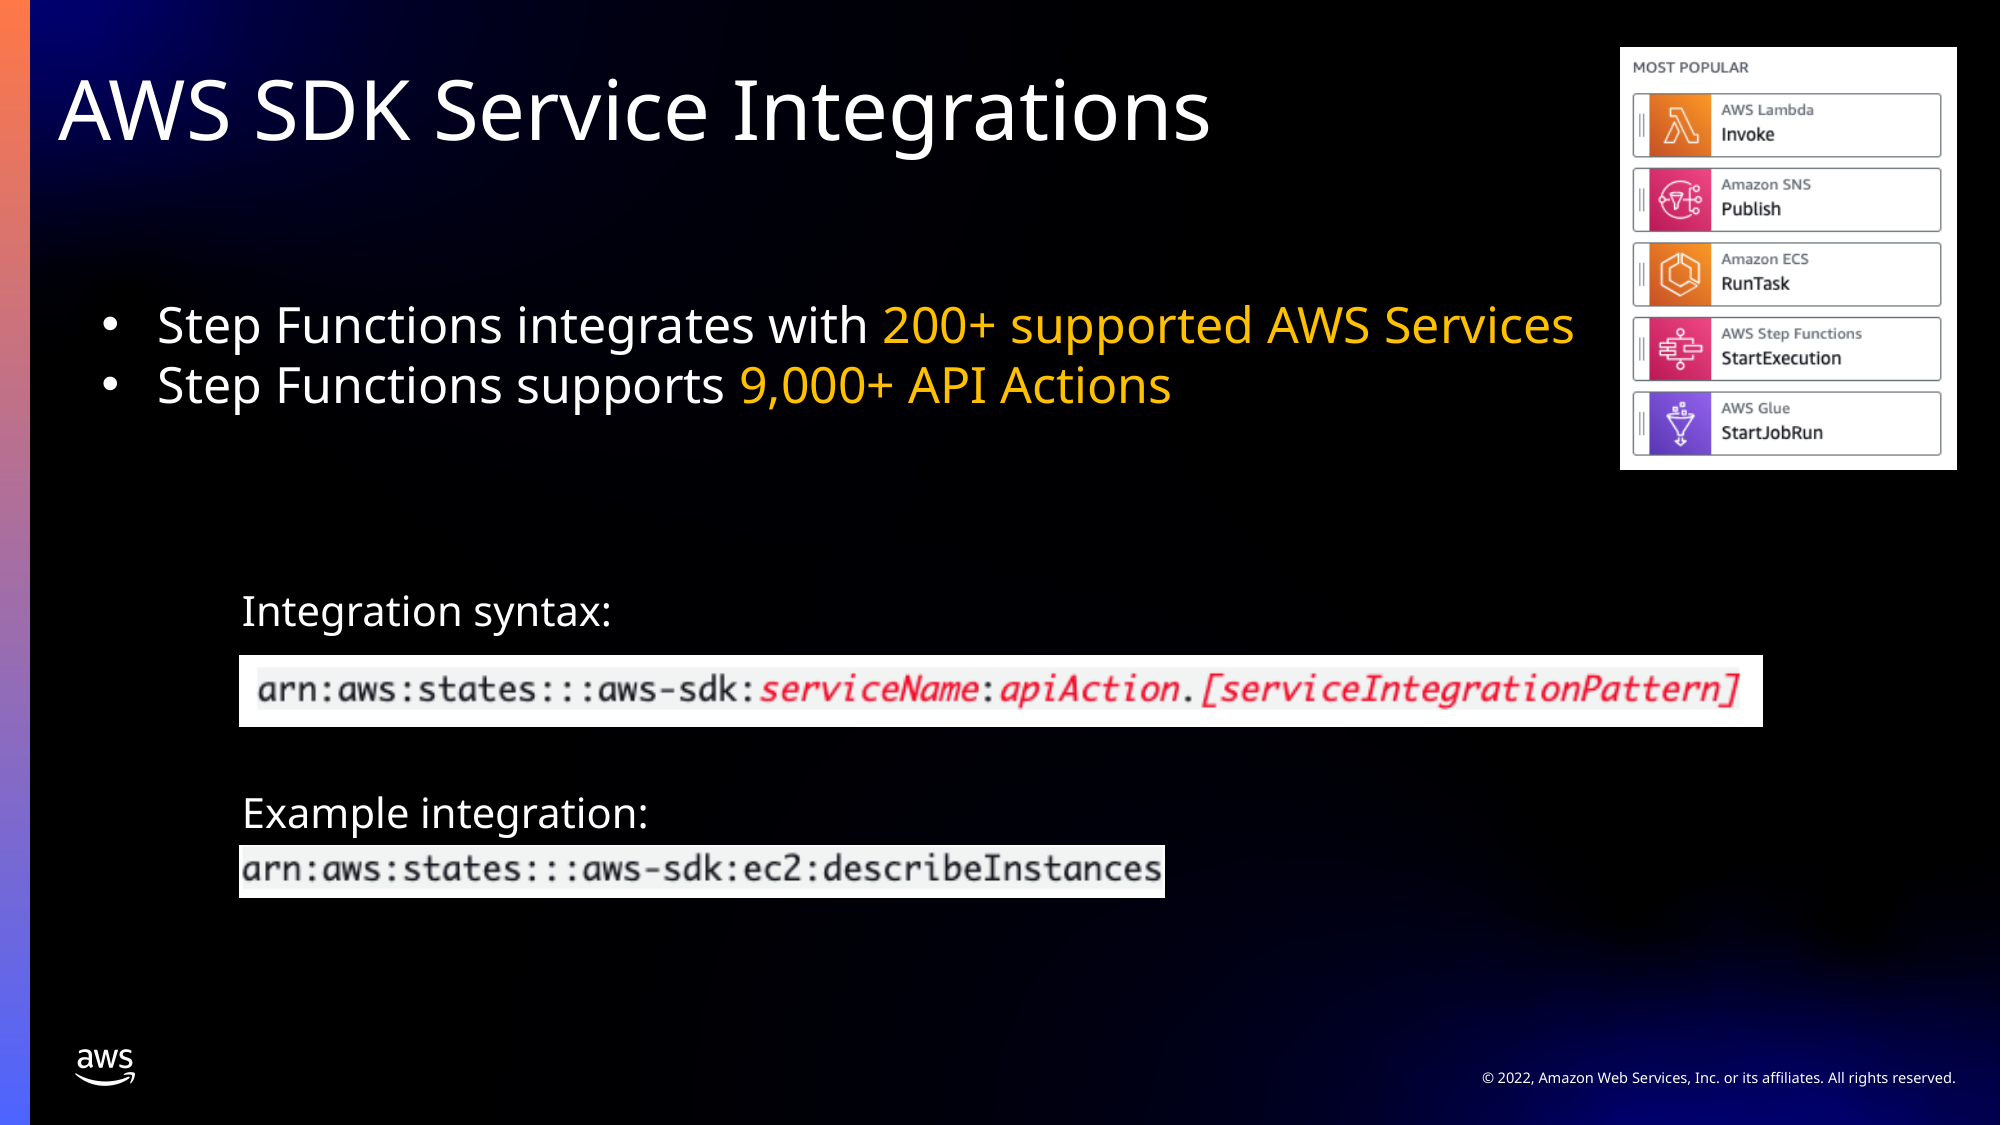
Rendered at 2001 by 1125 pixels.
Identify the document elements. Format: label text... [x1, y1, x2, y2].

table_header Charts [0, 22, 30, 26]
picture [30, 0, 2000, 1125]
text_box Example integration: [227, 779, 1510, 845]
title AWS SDK Service Integrations [43, 60, 1620, 167]
text_box Integration syntax: [227, 576, 1510, 642]
text_box Step Functions integrates with 200+ supported AWS Services Step Functions supports 9,000+ API Actions [86, 235, 1689, 471]
